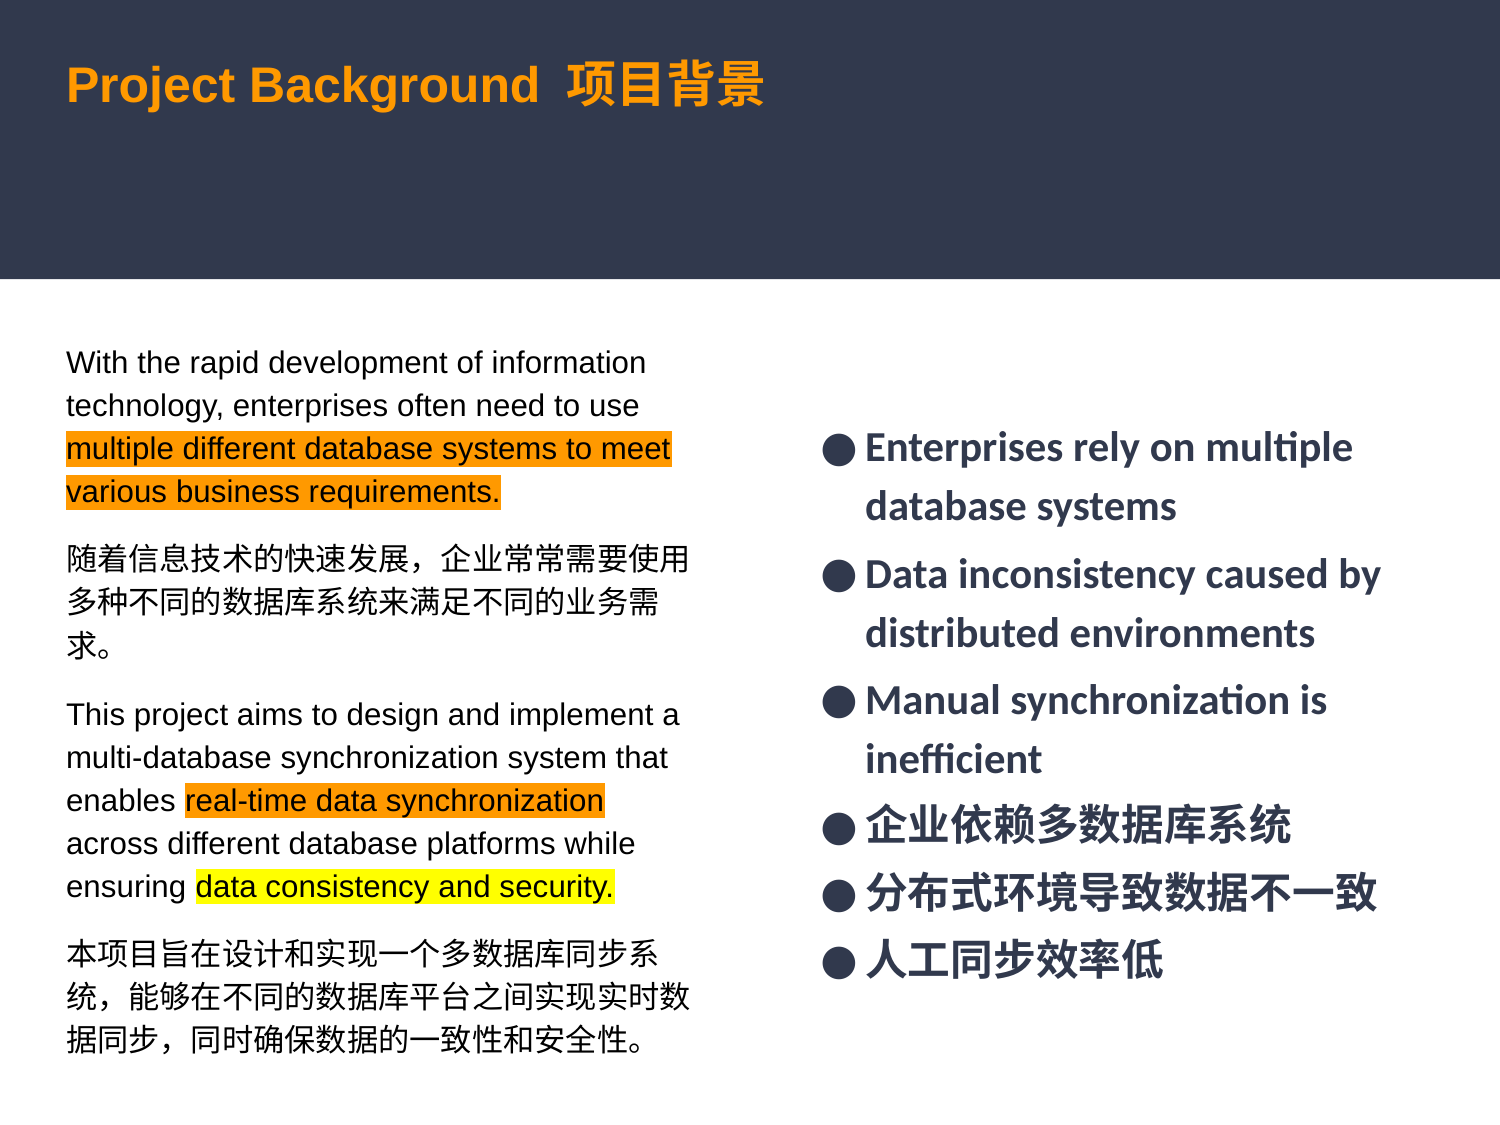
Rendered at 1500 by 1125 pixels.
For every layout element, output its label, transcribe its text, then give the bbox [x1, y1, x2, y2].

list With the rapid development of information technology, enterprises often need to use multiple different database systems to meet various business requirements. 随着信息技术的快速发展，企业常常需要使用多种不同的数据库系统来满足不同的业务需求。 This project aims to design and implement a multi-database synchronization system that enables real-time data synchronization across different database platforms while ensuring data consistency and security. 本项目旨在设计和实现一个多数据库同步系统，能够在不同的数据库平台之间实现实时数据同步，同时确保数据的一致性和安全性。 [51, 329, 708, 1125]
title Project Background 项目背景 Project Background 项目背景 [51, 17, 1449, 258]
list Enterprises rely on multiple database systems Data inconsistency caused by distributed environments Manual synchronization is inefficient 企业依赖多数据库系统 分布式环境导致数据不一致 人工同步效率低 [792, 329, 1449, 1003]
